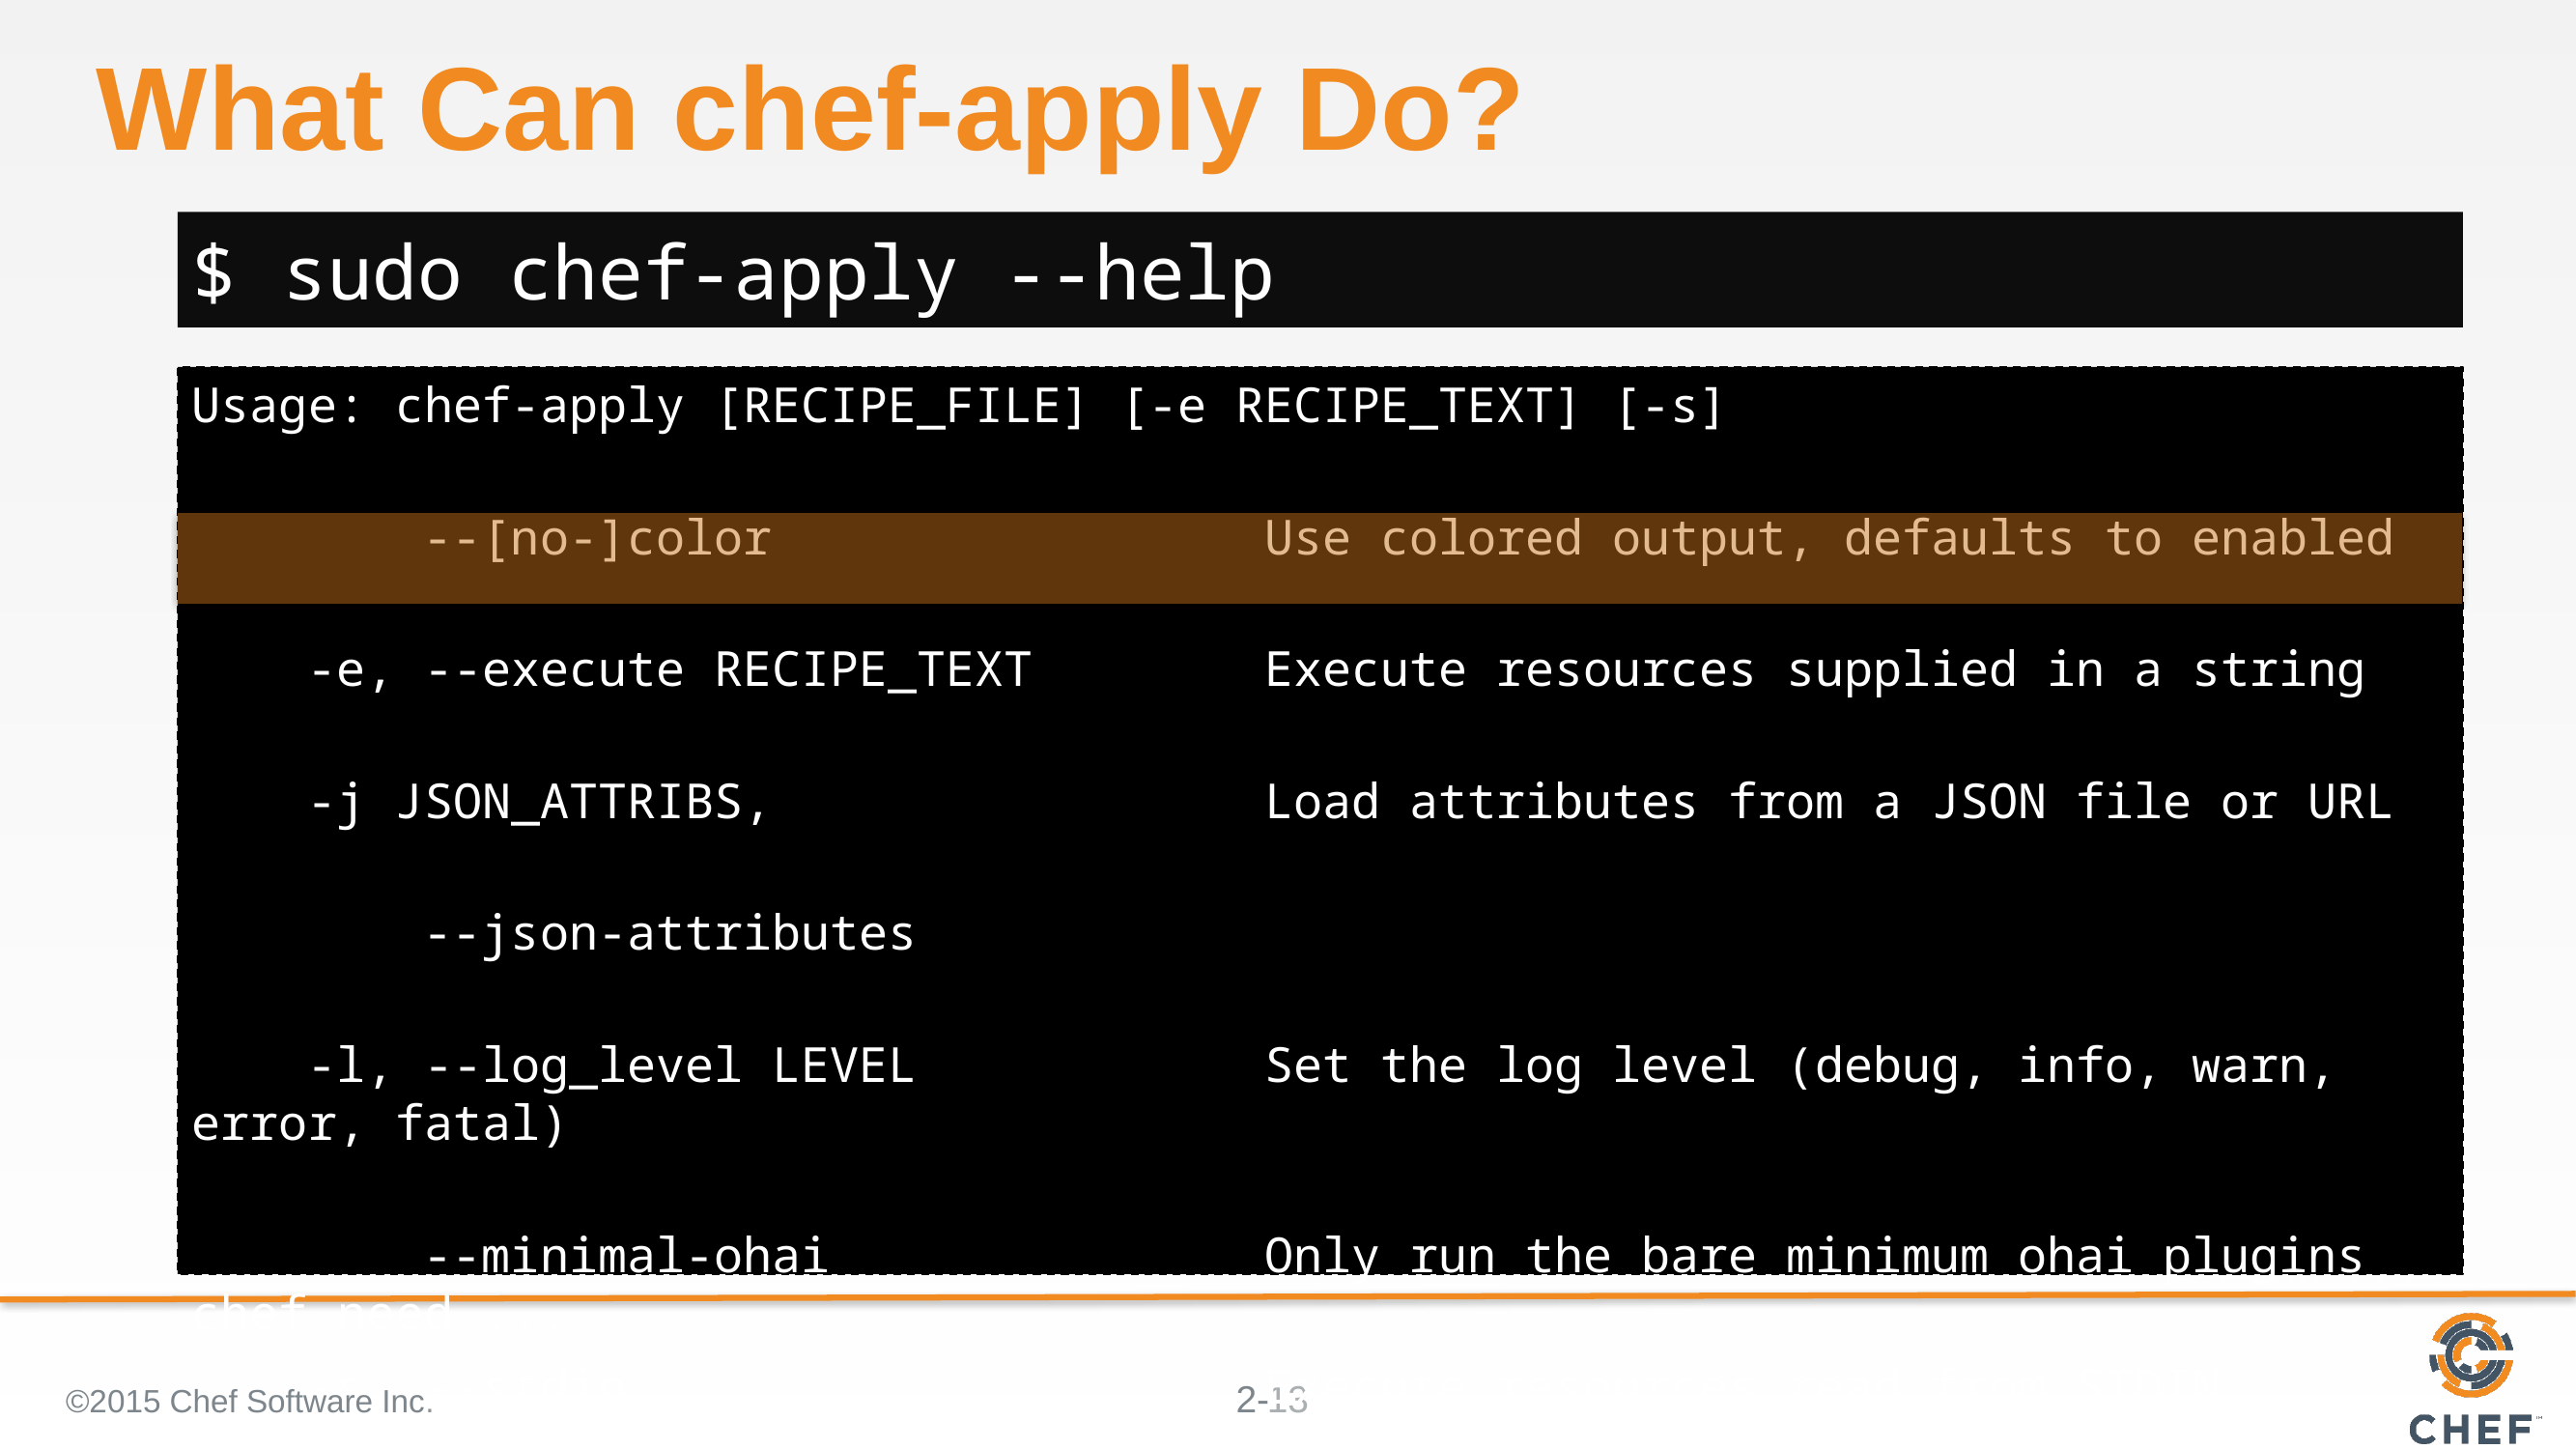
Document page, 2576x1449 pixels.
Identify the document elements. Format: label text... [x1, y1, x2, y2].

list $ sudo chef-apply --help [177, 212, 2463, 327]
text_box [177, 512, 2463, 605]
slide_number 13 [998, 1359, 1578, 1437]
title What Can chef-apply Do? [96, 48, 2463, 180]
picture [2399, 1297, 2550, 1449]
list Usage: chef-apply [RECIPE_FILE] [-e RECIPE_TEXT] [-s] --[no-]color Use colored output, defaults to enabled -e, --execute RECIPE_TEXT Execute resources supplied in a string -j JSON_ATTRIBS, Load attributes from a JSON file or URL --json-attributes -l, --log_level LEVEL Set the log level (debug, info, warn, error, fatal) --minimal-ohai Only run the bare minimum ohai plugins chef need ... -s, --stdin Execute resources read from STDIN -v, --version Show chef version -W, --why-run Enable whyrun mode -h, --help Show this message [177, 615, 2464, 1275]
list Usage: chef-apply [RECIPE_FILE] [-e RECIPE_TEXT] [-s] --[no-]color Use colored output, defaults to enabled -e, --execute RECIPE_TEXT Execute resources supplied in a string -j JSON_ATTRIBS, Load attributes from a JSON file or URL --json-attributes -l, --log_level LEVEL Set the log level (debug, info, warn, error, fatal) --minimal-ohai Only run the bare minimum ohai plugins chef need ... -s, --stdin Execute resources read from STDIN -v, --version Show chef version -W, --why-run Enable whyrun mode -h, --help Show this message [177, 366, 2464, 512]
footer ©2015 Chef Software Inc. [51, 1359, 952, 1440]
